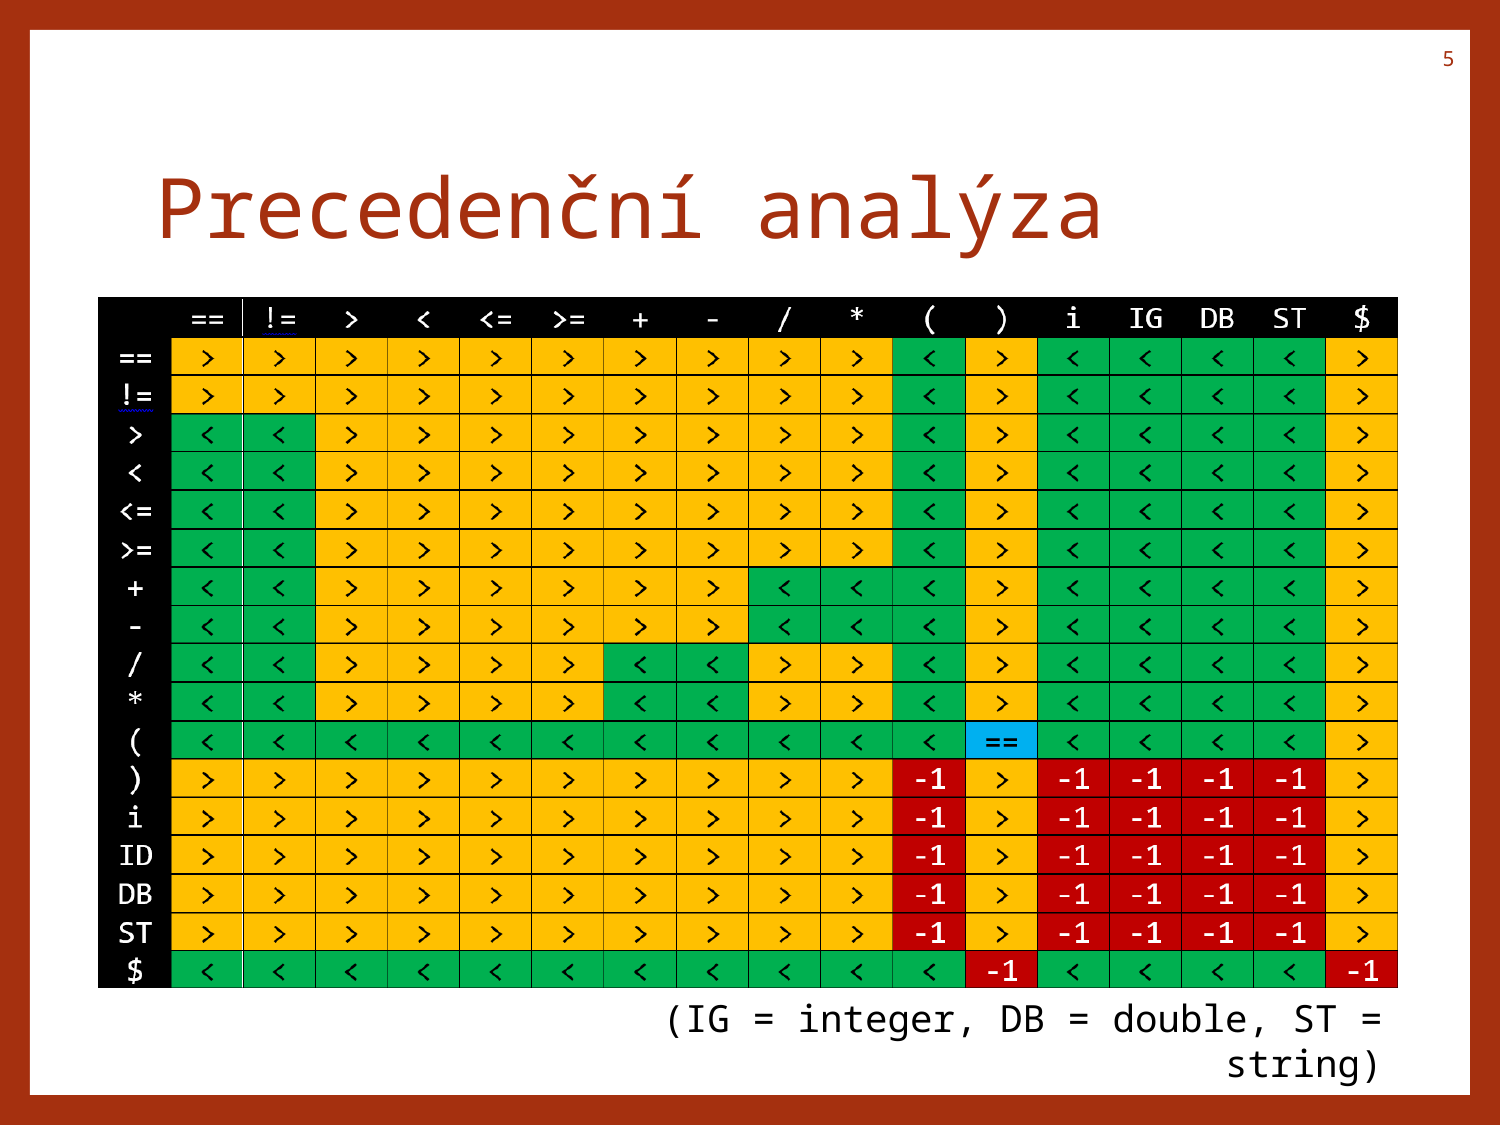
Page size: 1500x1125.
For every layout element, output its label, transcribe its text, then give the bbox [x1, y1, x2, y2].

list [98, 297, 1398, 988]
slide_number 5 [1260, 29, 1470, 90]
title Precedenční analýza [140, 99, 1356, 295]
text_box (IG = integer, DB = double, ST = string) [528, 997, 1398, 1125]
